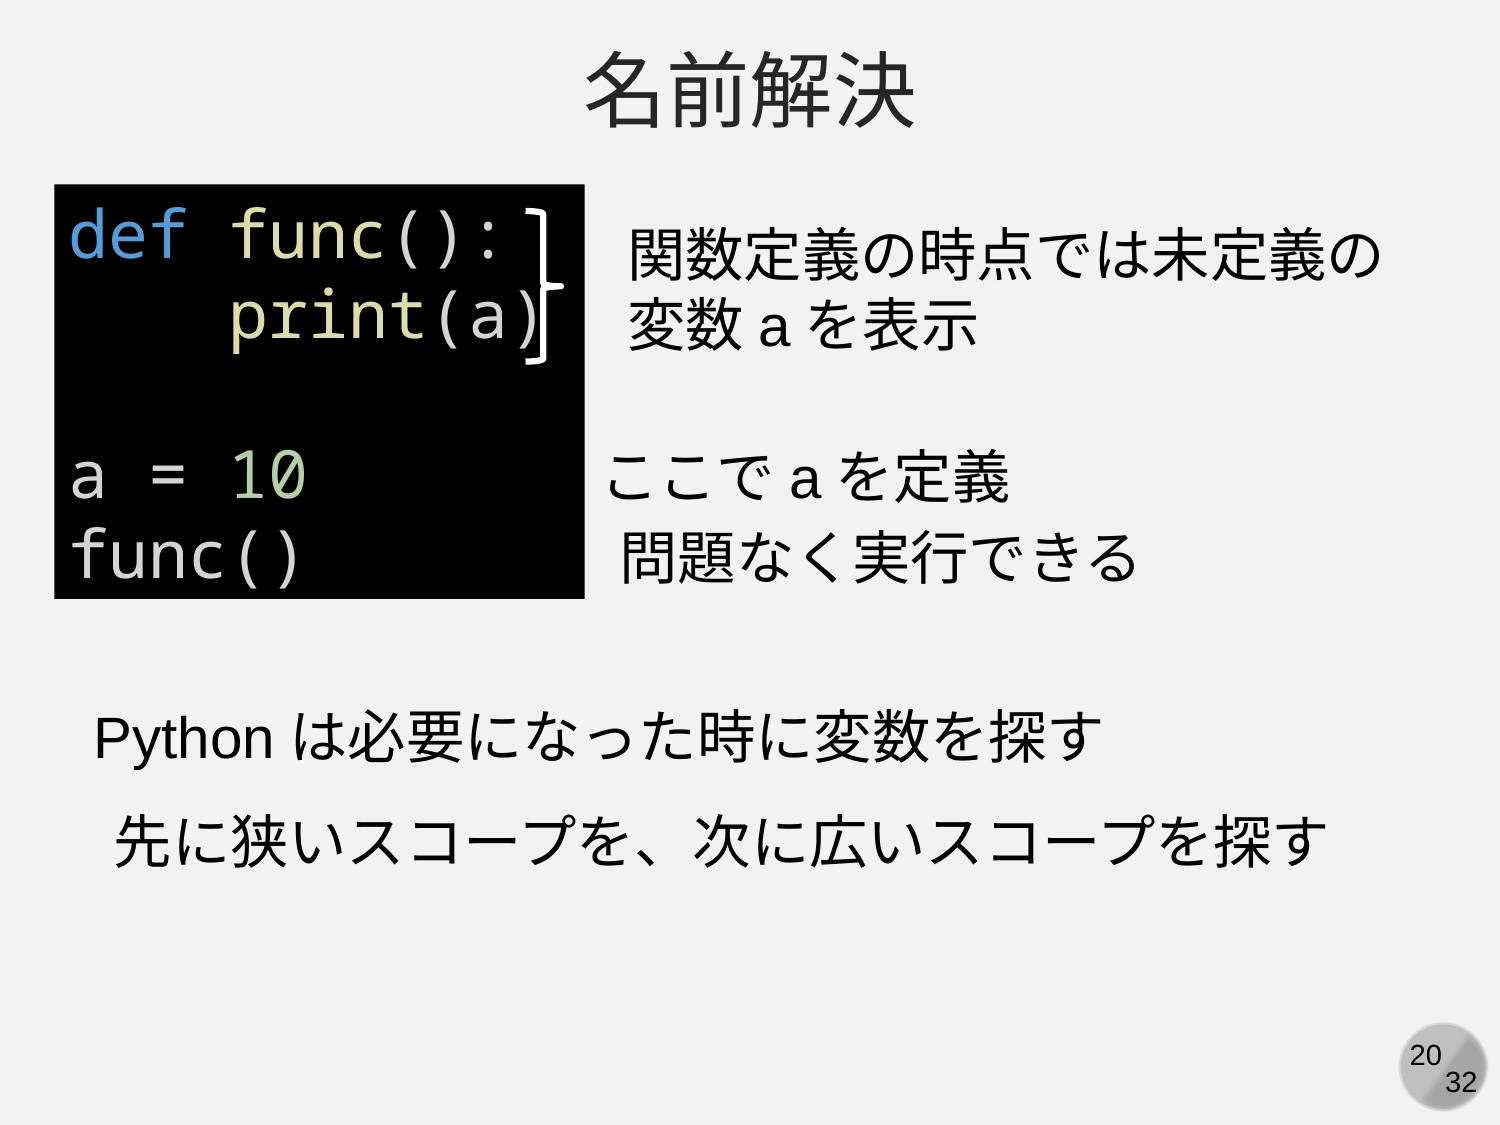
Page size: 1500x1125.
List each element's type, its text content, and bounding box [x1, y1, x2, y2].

text_box 問題なく実行できる [604, 513, 1158, 599]
text_box ここでaを定義 [585, 432, 1026, 518]
text_box [525, 210, 562, 363]
text_box 先に狭いスコープを、次に広いスコープを探す [99, 797, 1346, 883]
text_box def func(): print(a) a = 10 func() [54, 184, 585, 599]
text_box 関数定義の時点では未定義の 変数aを表示 [612, 211, 1400, 366]
list 名前解決 [0, 31, 1500, 155]
text_box Pythonは必要になった時に変数を探す [79, 693, 1120, 778]
